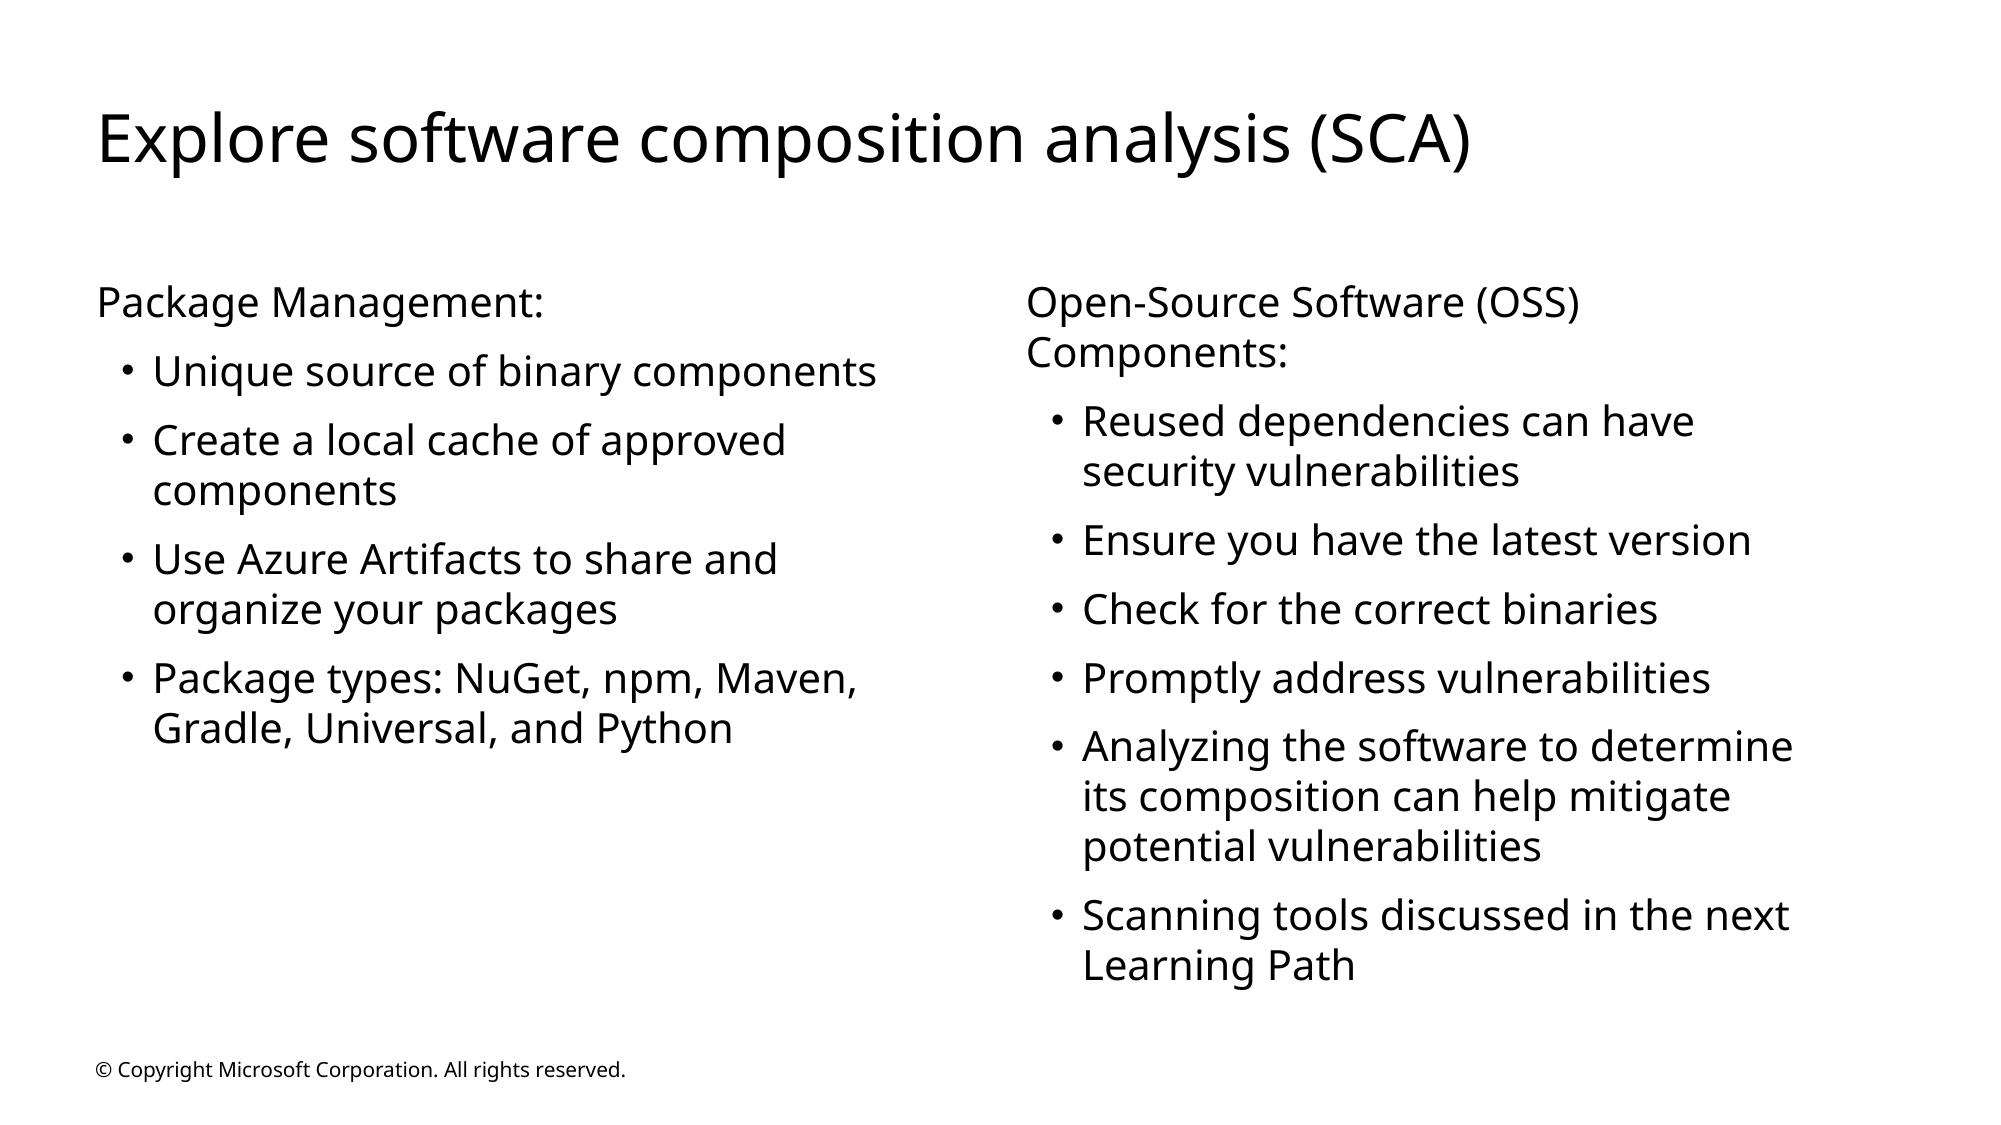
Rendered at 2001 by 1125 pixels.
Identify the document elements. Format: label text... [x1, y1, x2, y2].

title Explore software composition analysis (SCA) [96, 96, 1903, 177]
list Open-Source Software (OSS) Components: Reused dependencies can have security vulnerabilities Ensure you have the latest version Check for the correct binaries Promptly address vulnerabilities Analyzing the software to determine its composition can help mitigate potential vulnerabilities Scanning tools discussed in the next Learning Path [1025, 276, 1843, 986]
list Package Management: Unique source of binary components Create a local cache of approved components Use Azure Artifacts to share and organize your packages Package types: NuGet, npm, Maven, Gradle, Universal, and Python [96, 276, 948, 986]
